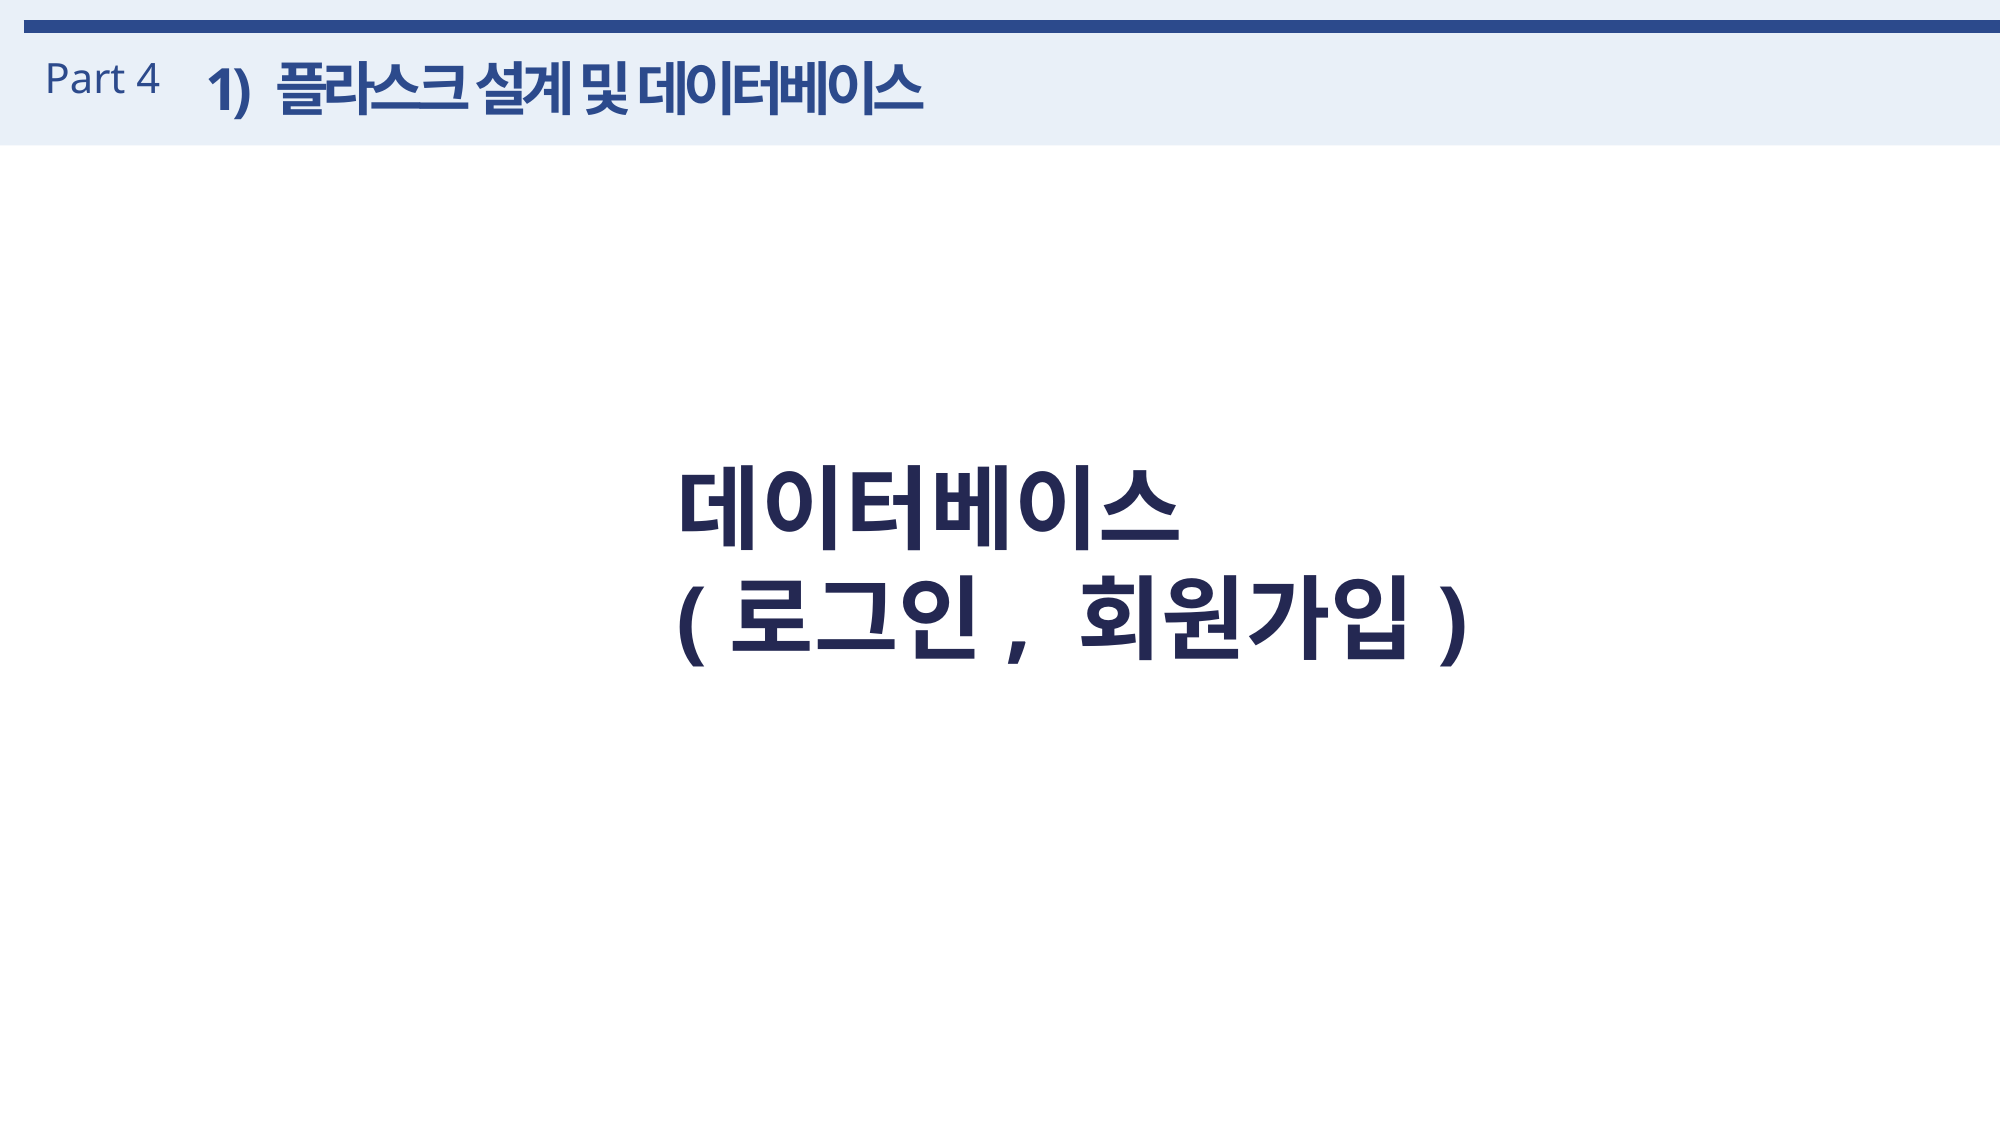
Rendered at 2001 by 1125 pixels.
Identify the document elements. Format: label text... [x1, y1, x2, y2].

text_box 데이터베이스 (로그인, 회원가입) [662, 443, 1610, 679]
text_box [0, 0, 2000, 146]
text_box 1) 플라스크 설계 및 데이터베이스 [190, 44, 1324, 130]
text_box Part 4 [29, 44, 176, 110]
